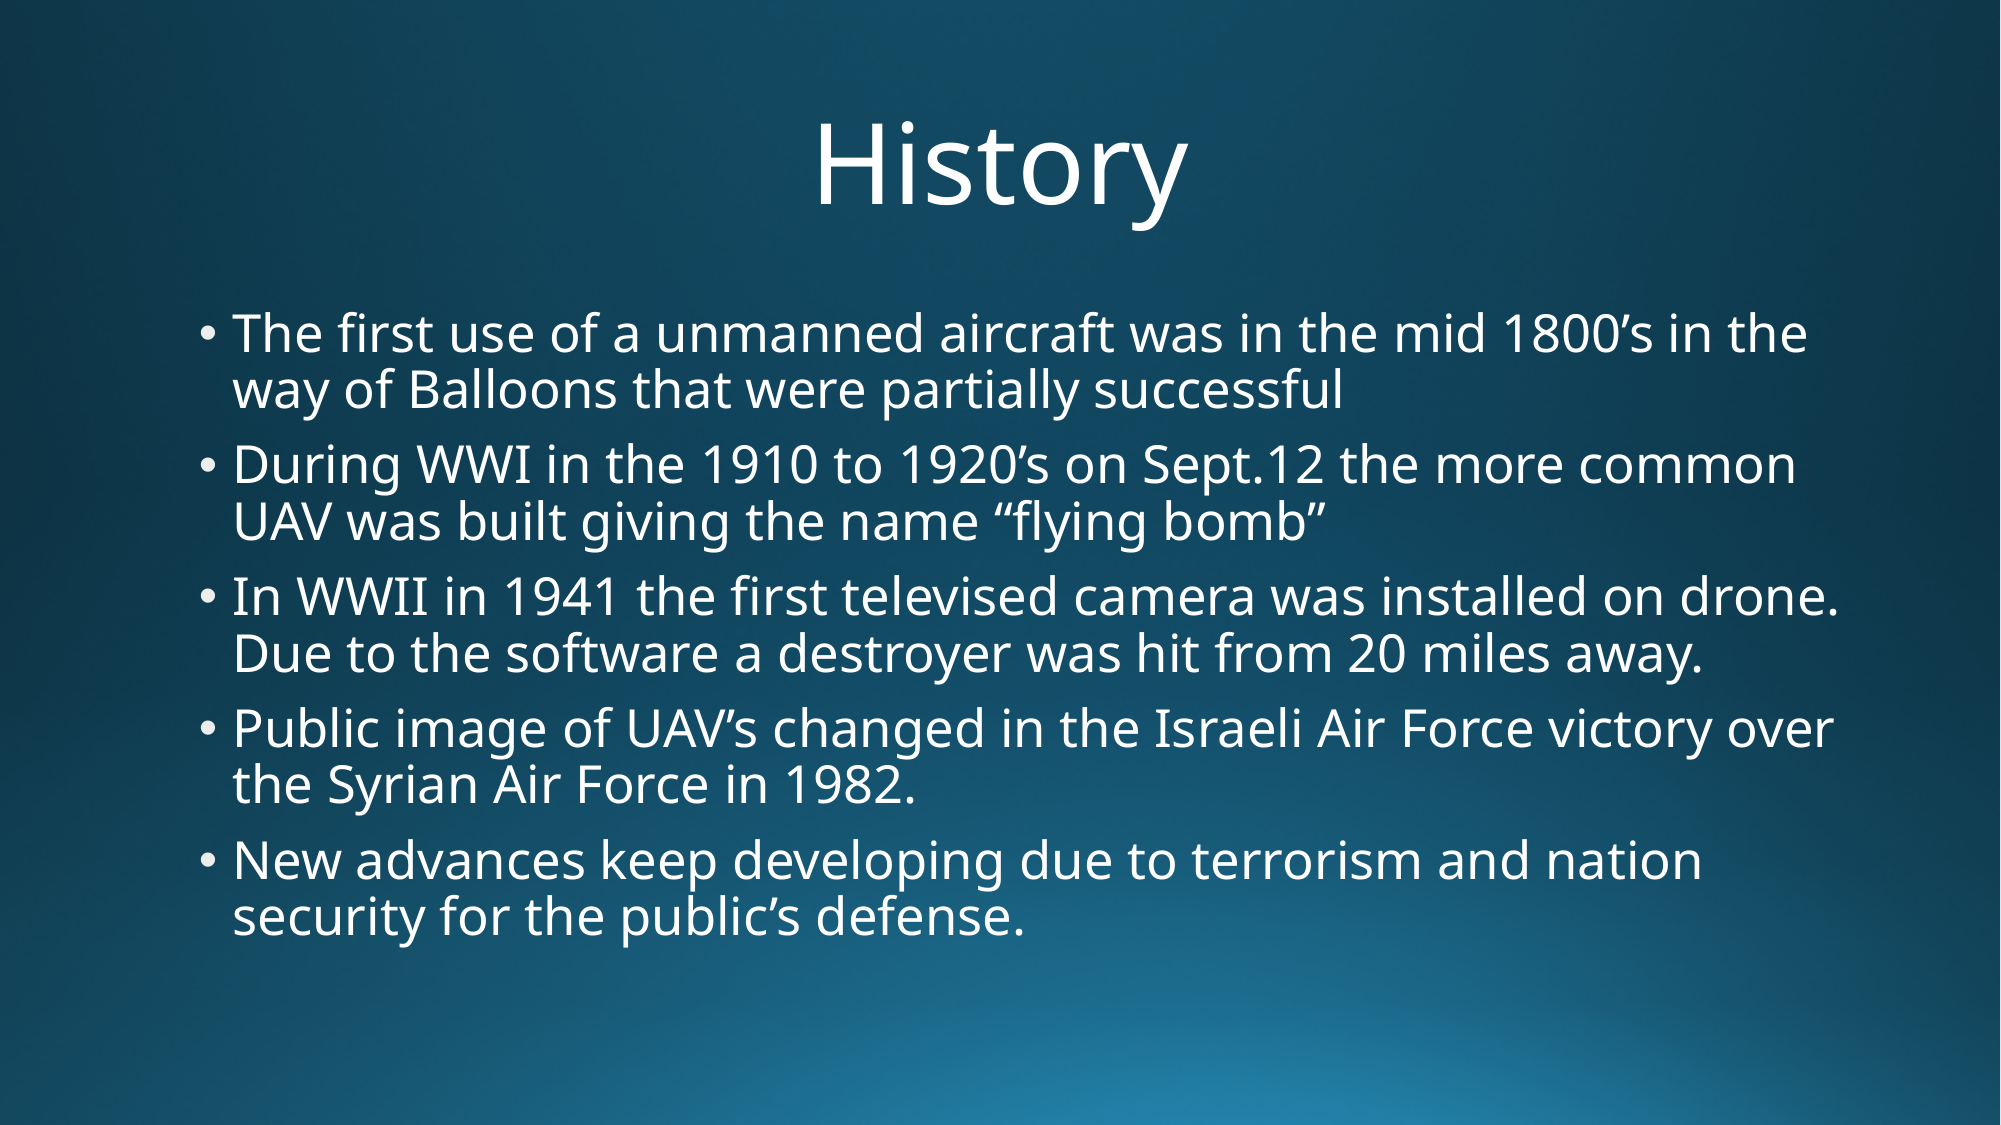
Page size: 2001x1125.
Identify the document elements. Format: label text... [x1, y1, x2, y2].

title History [137, 59, 1863, 278]
list The first use of a unmanned aircraft was in the mid 1800’s in the way of Balloons that were partially successful During WWI in the 1910 to 1920’s on Sept.12 the more common UAV was built giving the name “flying bomb” In WWII in 1941 the first televised camera was installed on drone. Due to the software a destroyer was hit from 20 miles away. Public image of UAV’s changed in the Israeli Air Force victory over the Syrian Air Force in 1982. New advances keep developing due to terrorism and nation security for the public’s defense. [183, 299, 1863, 1014]
picture [0, 0, 2001, 1125]
